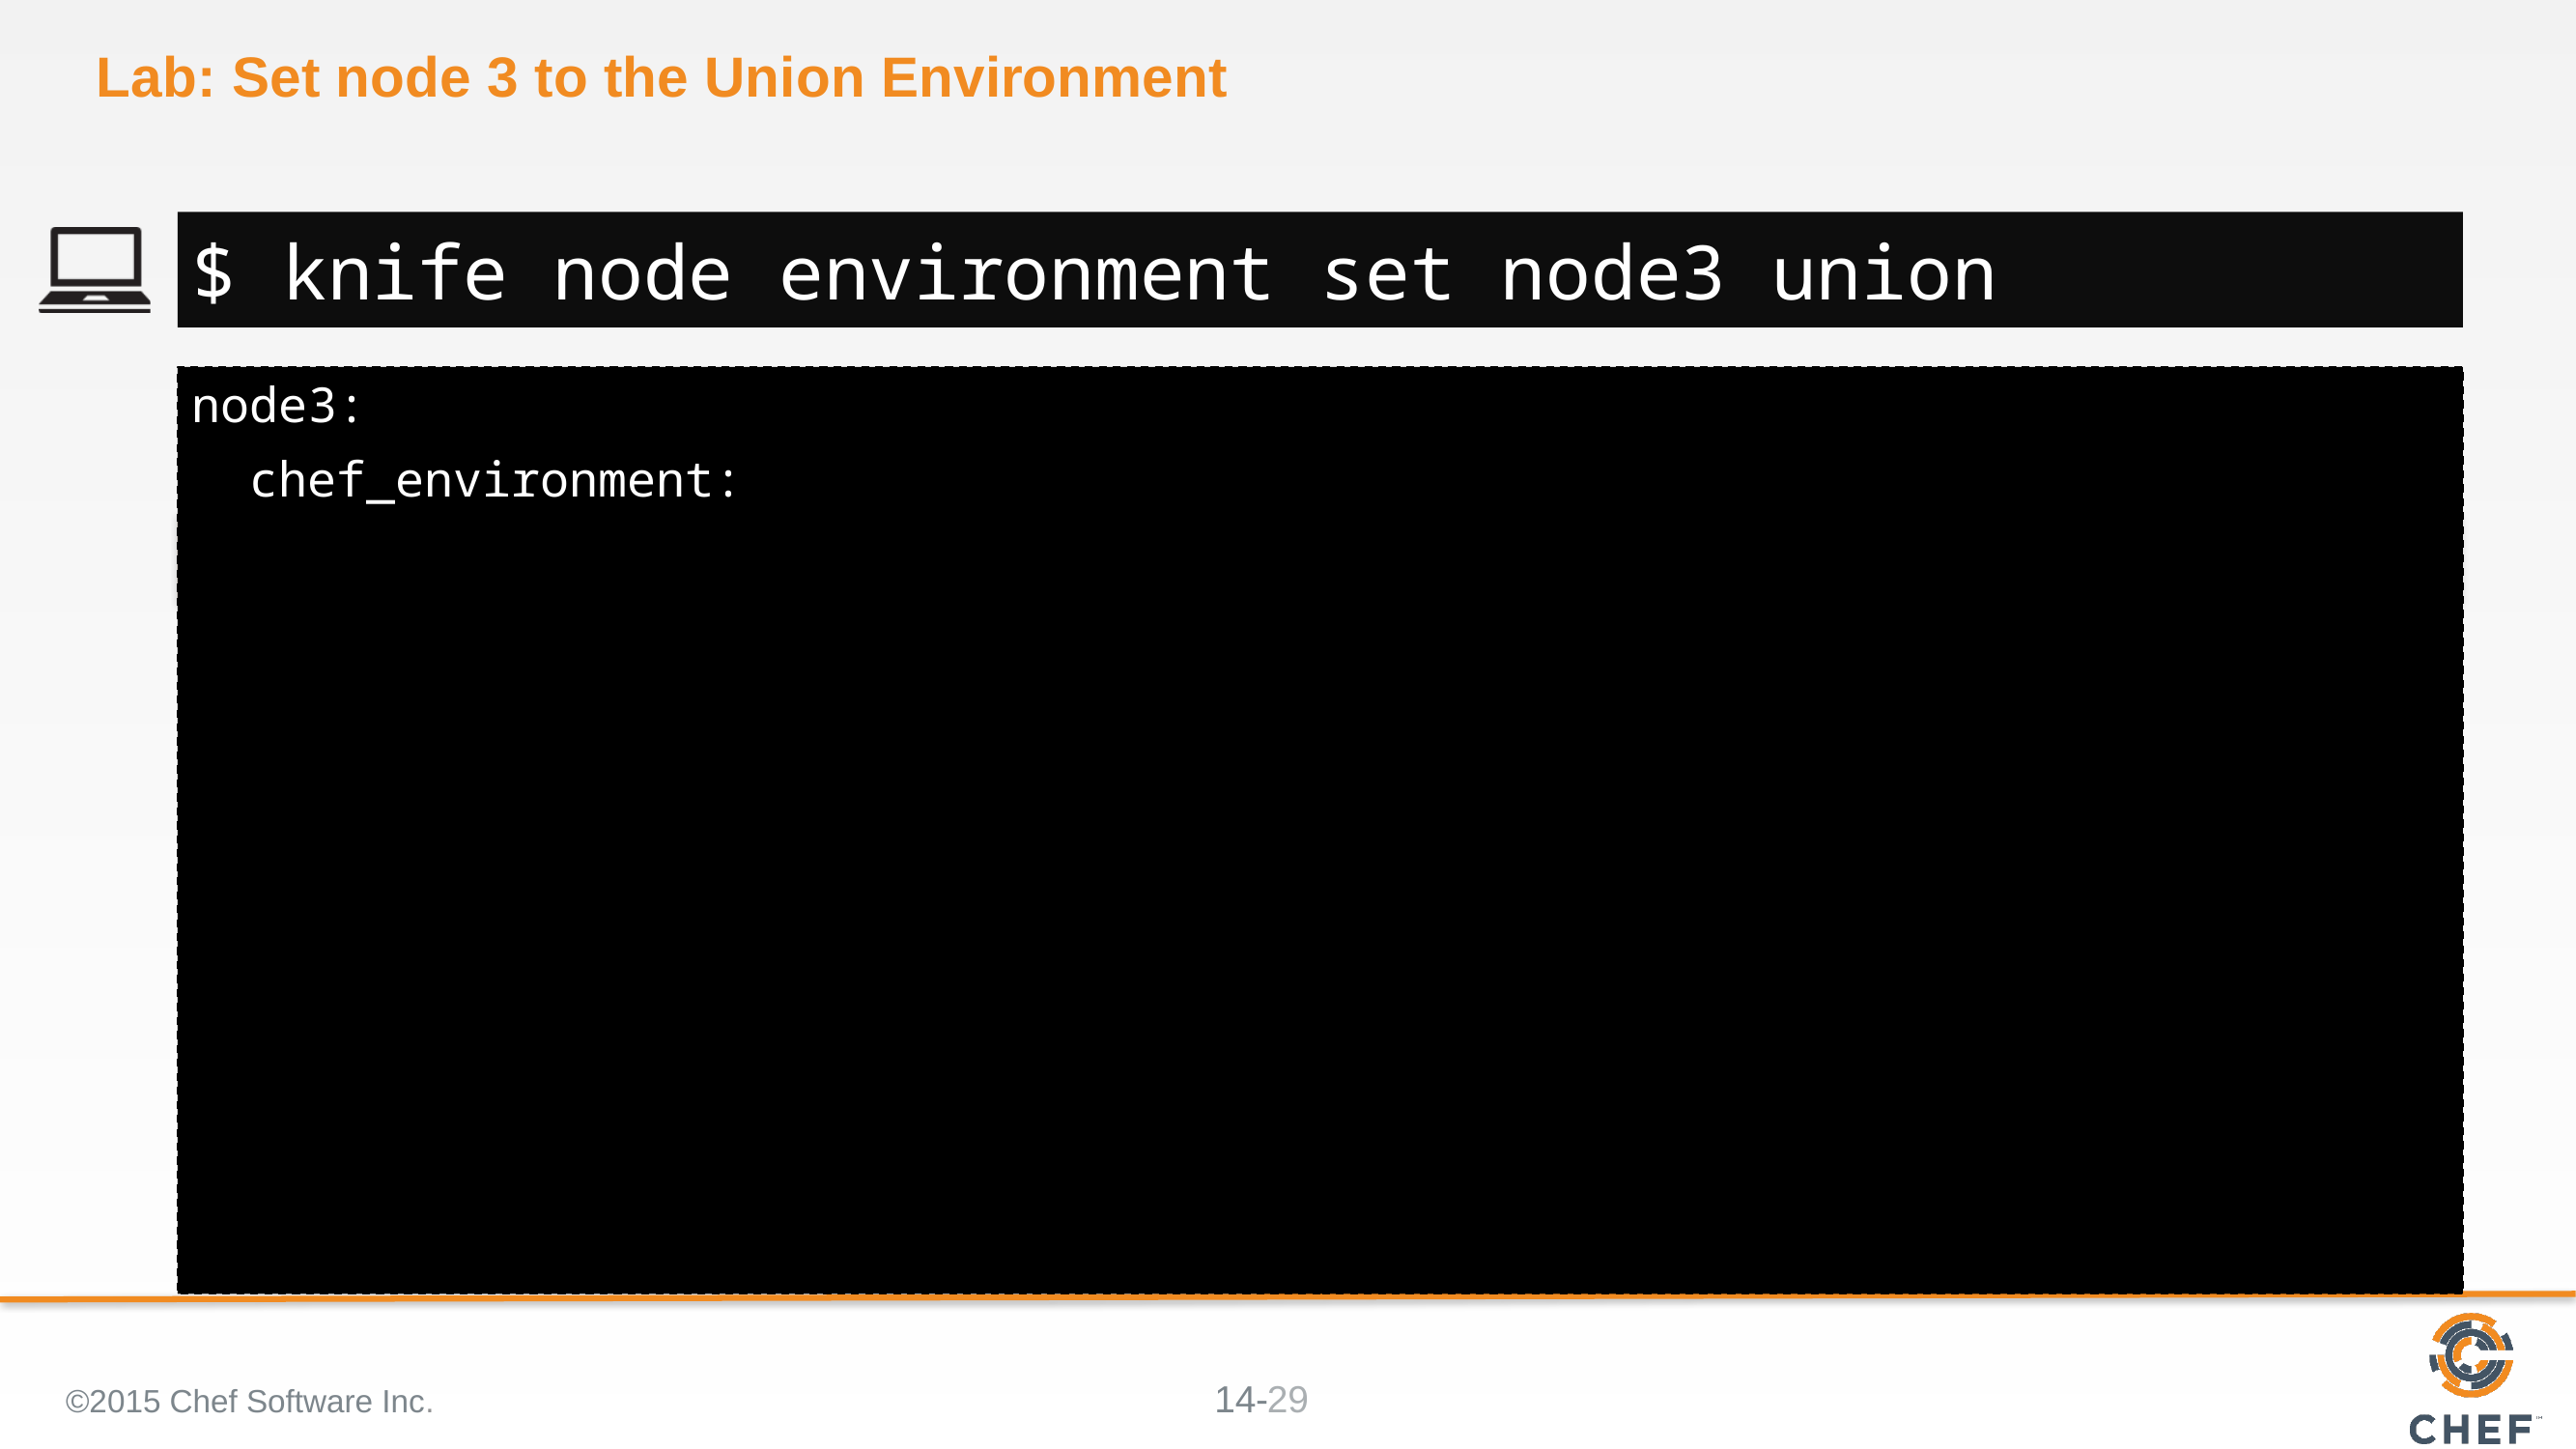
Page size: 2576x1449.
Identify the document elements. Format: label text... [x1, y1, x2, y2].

list node3: chef_environment: [177, 366, 2464, 1294]
title Lab: Set node 3 to the Union Environment [96, 48, 2463, 180]
picture [2399, 1297, 2550, 1449]
slide_number 29 [998, 1359, 1578, 1437]
list $ knife node environment set node3 union [177, 212, 2463, 327]
footer ©2015 Chef Software Inc. [51, 1359, 952, 1440]
